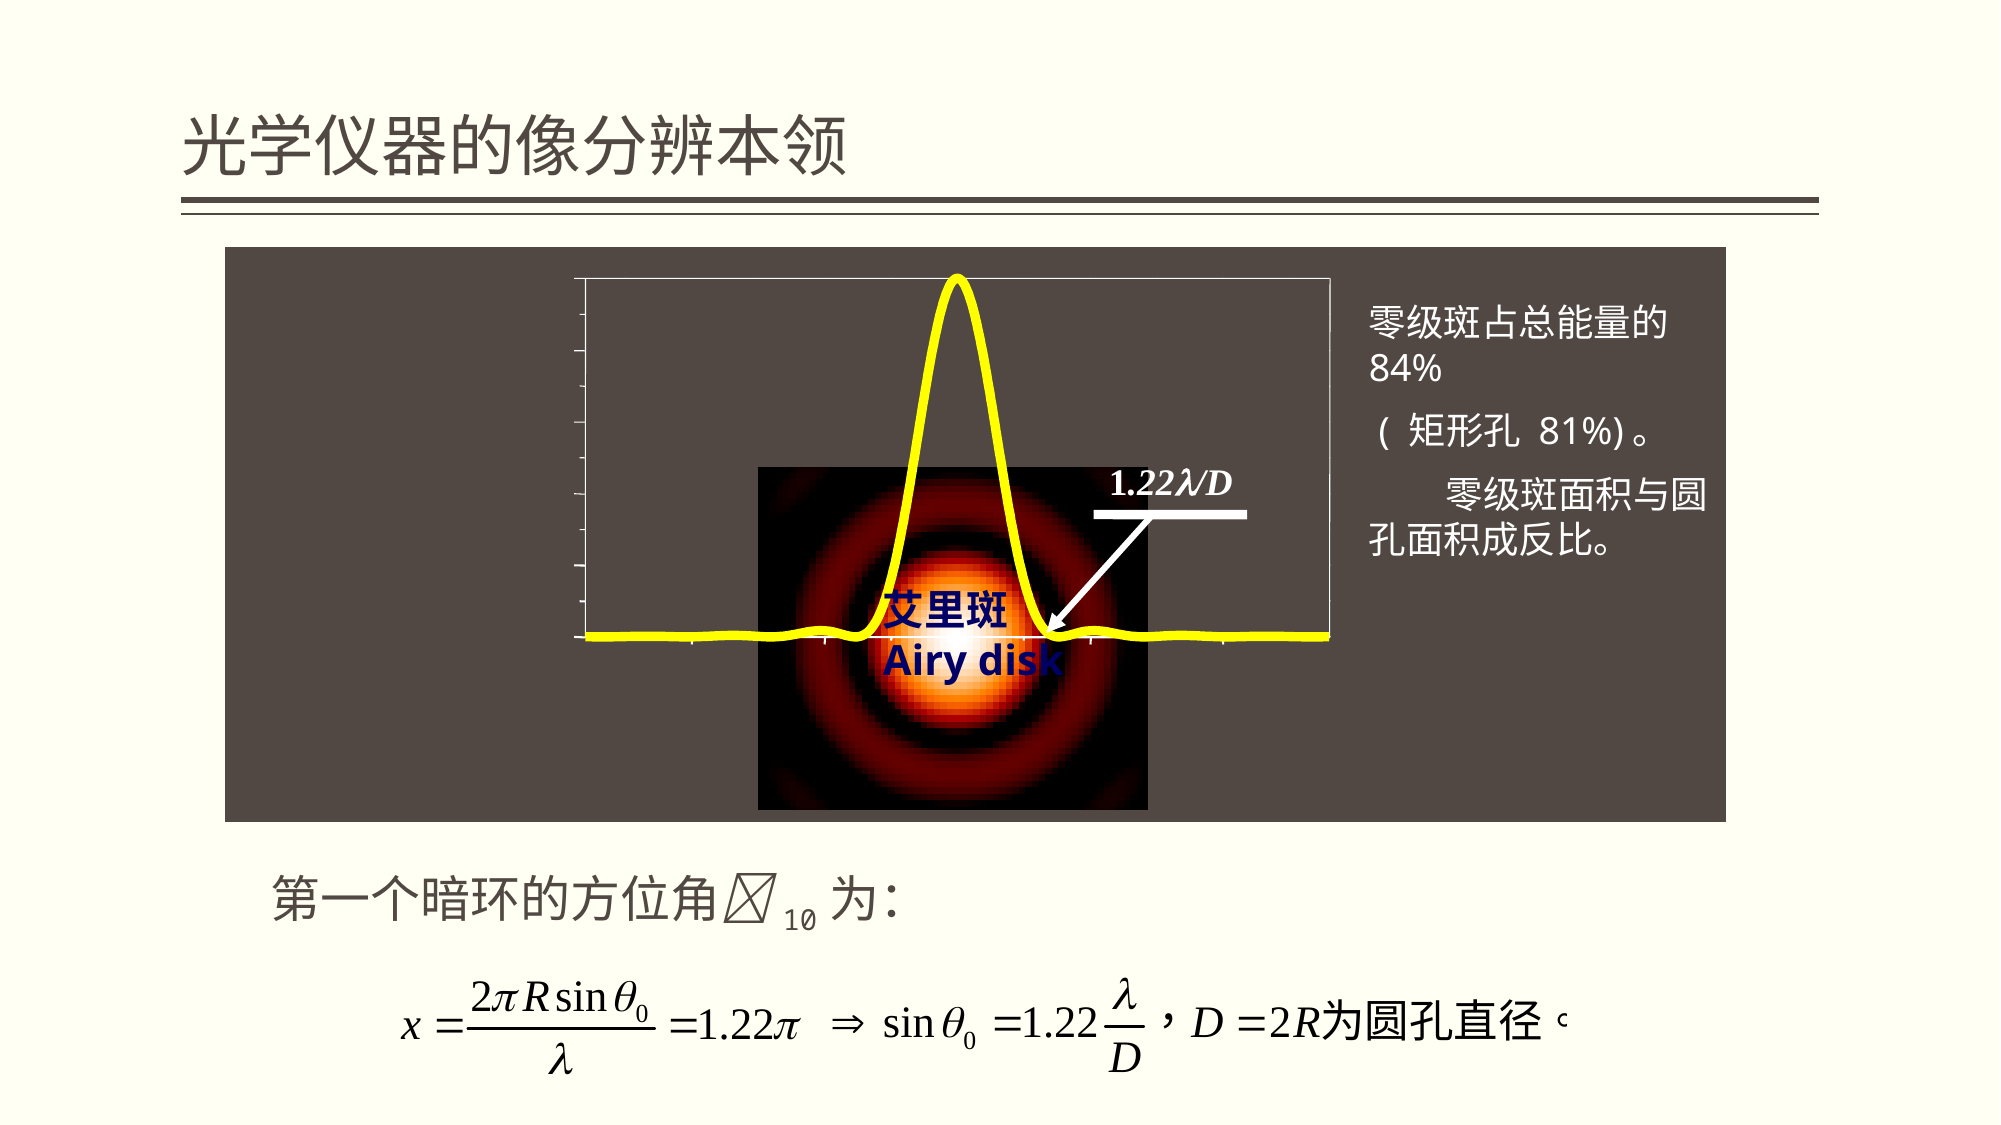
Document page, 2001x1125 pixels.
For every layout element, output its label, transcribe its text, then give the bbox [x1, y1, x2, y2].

title 光学仪器的像分辨本领 [181, 12, 1819, 193]
text_box 零级斑占总能量的 84% ( 矩形孔 81%)。 零级斑面积与圆孔面积成反比。 [1353, 291, 1732, 569]
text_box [392, 968, 812, 1085]
picture [758, 645, 1149, 810]
text_box 第一个暗环的方位角10为： [256, 860, 1201, 944]
text_box [225, 247, 1726, 822]
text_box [574, 278, 1331, 645]
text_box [1046, 455, 1301, 633]
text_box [824, 966, 1567, 1083]
